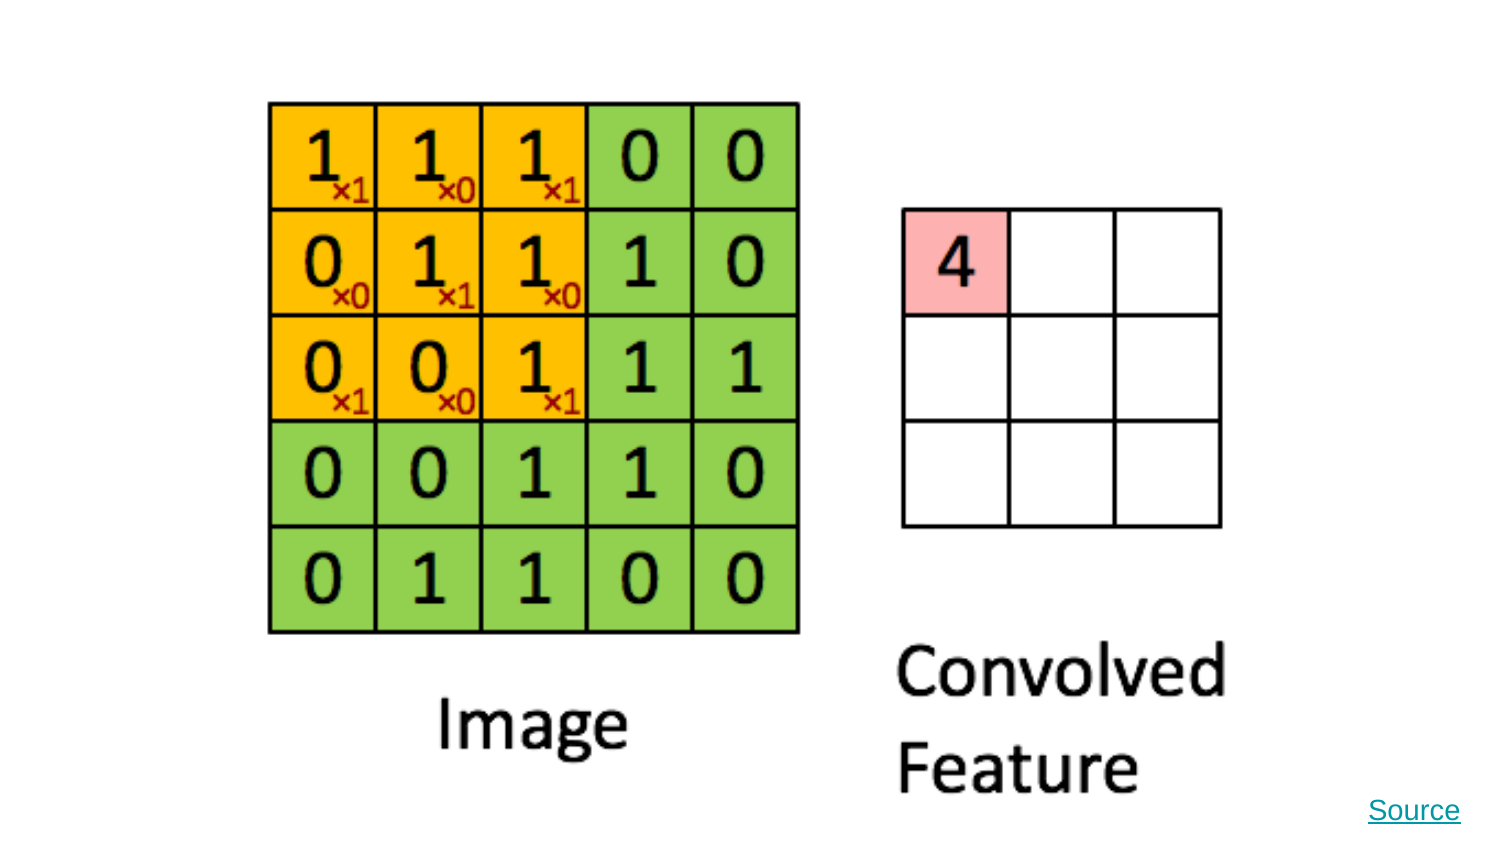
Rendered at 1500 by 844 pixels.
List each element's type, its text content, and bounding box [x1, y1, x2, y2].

picture [165, 0, 1322, 844]
text_box Source [1353, 776, 1500, 844]
